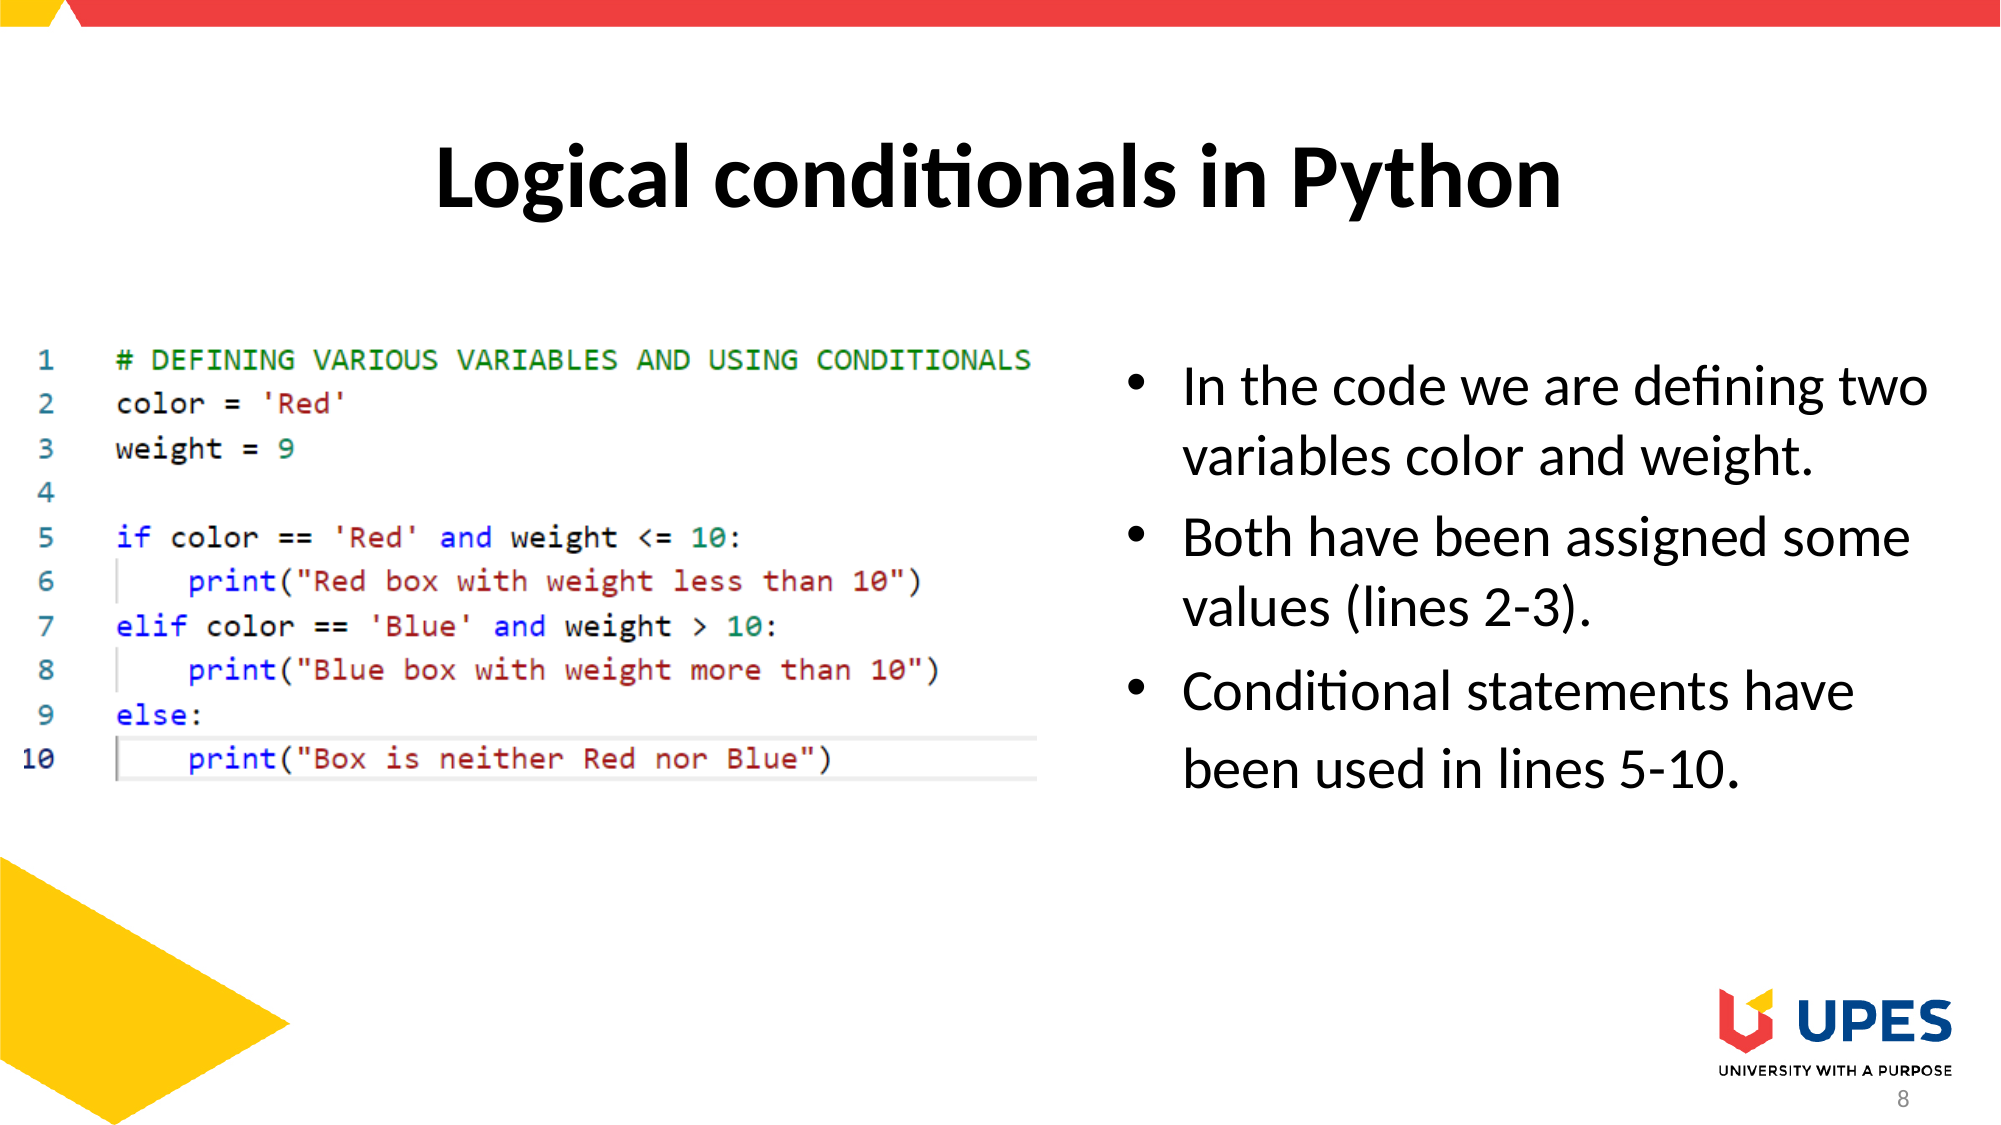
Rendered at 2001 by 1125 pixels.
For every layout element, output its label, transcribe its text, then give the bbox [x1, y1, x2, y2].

title Logical conditionals in Python [0, 77, 2000, 265]
list In the code we are defining two variables color and weight. Both have been assigned some values (lines 2-3). Conditional statements have been used in lines 5-10. [1110, 339, 1988, 1008]
picture [0, 0, 2001, 1125]
